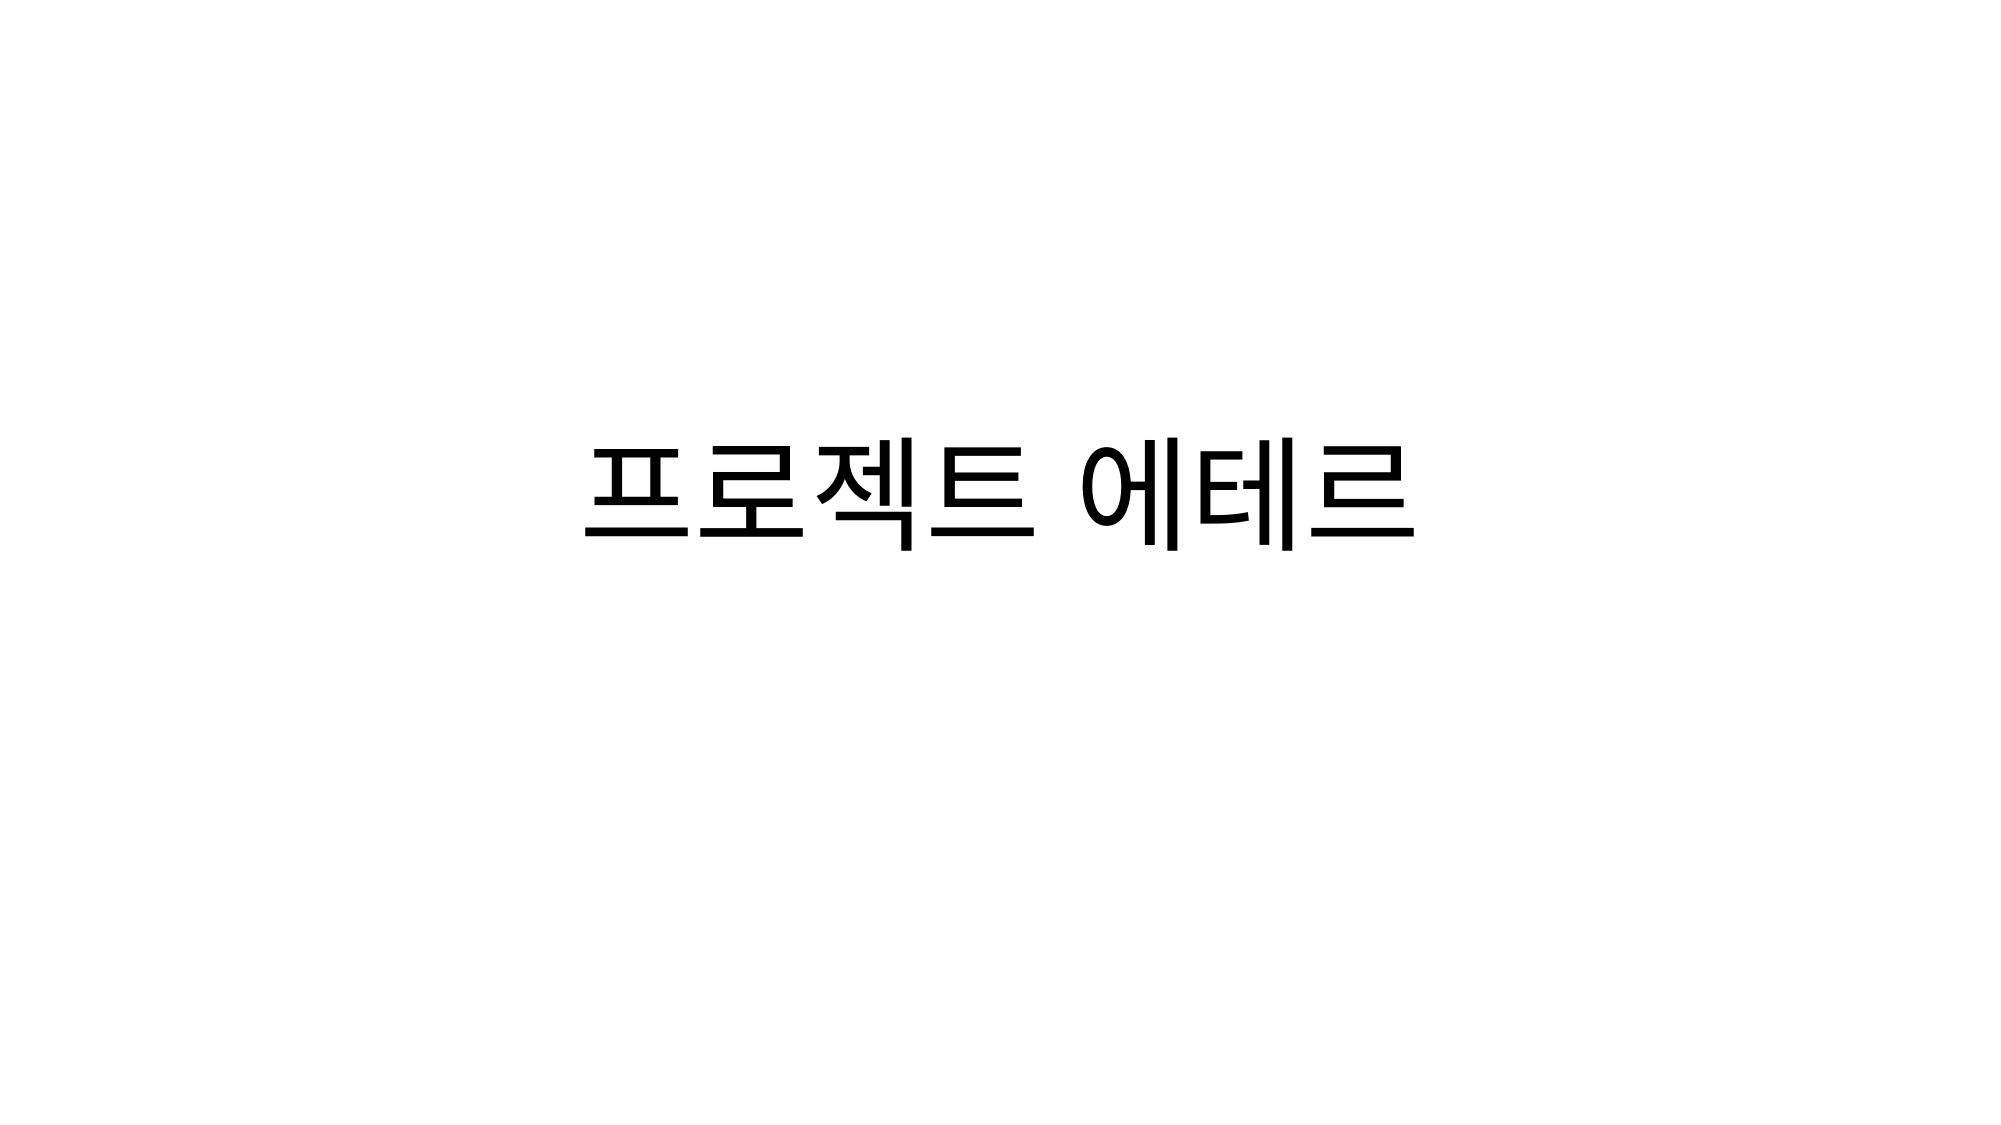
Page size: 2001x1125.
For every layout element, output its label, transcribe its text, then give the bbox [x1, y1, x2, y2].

title 프로젝트 에테르 [249, 184, 1750, 576]
